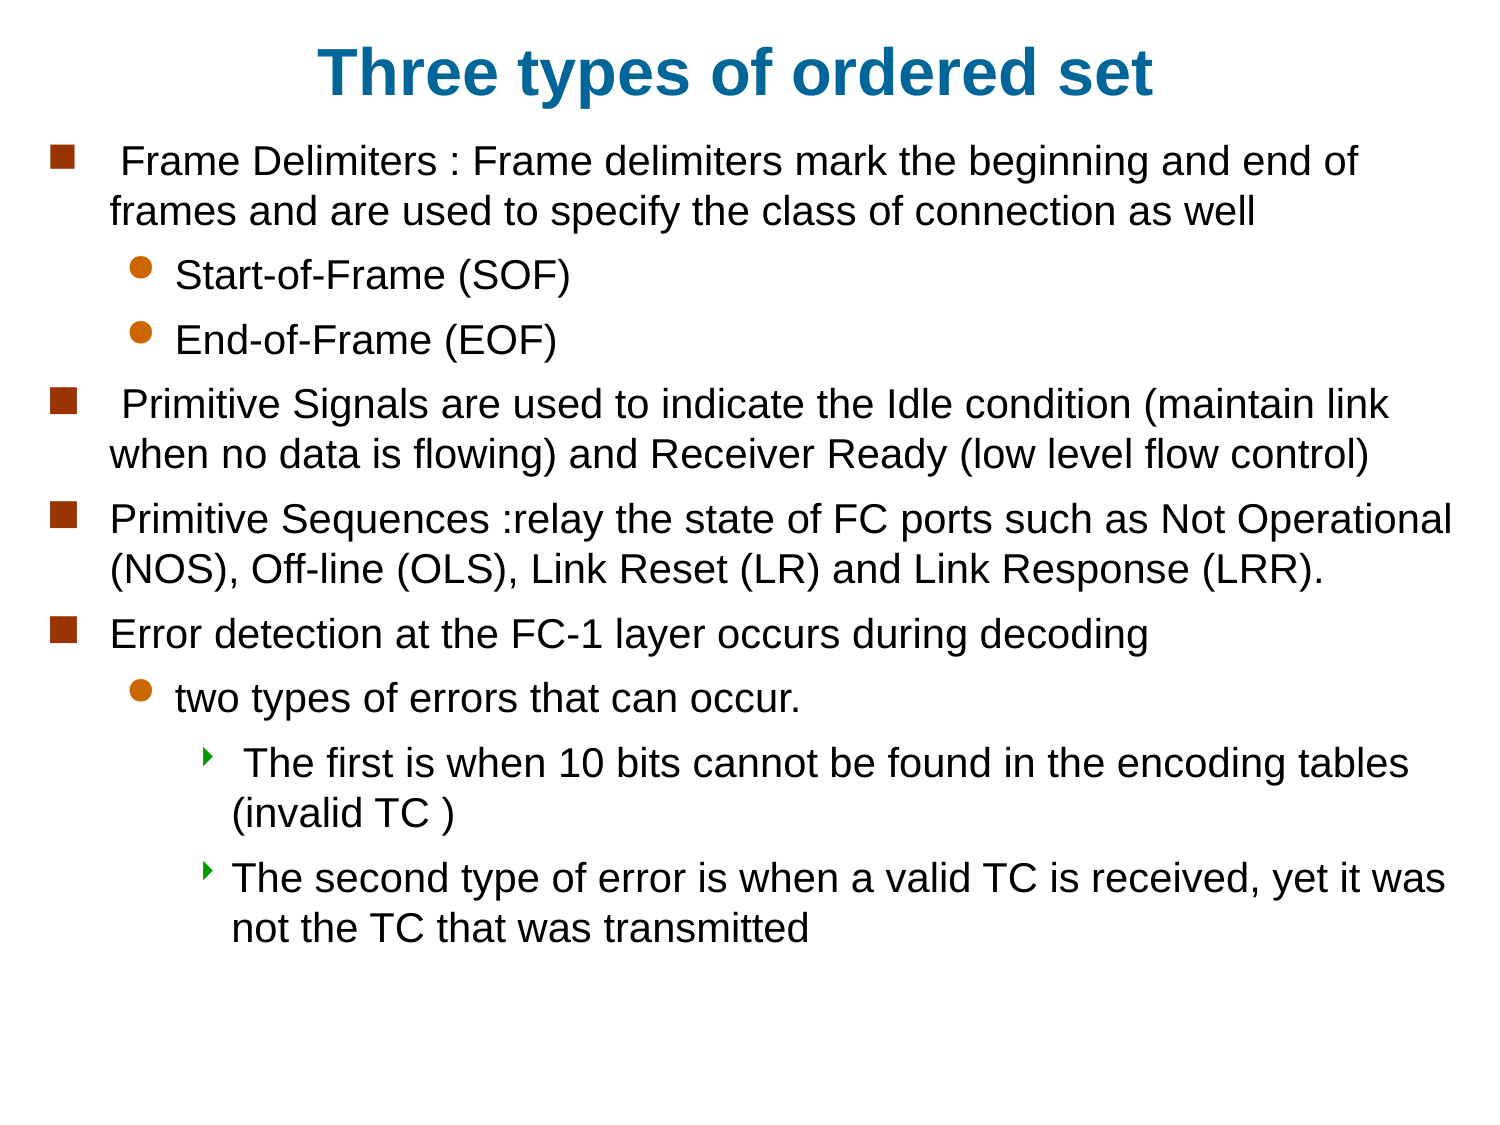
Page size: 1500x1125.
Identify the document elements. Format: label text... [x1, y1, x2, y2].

title Three types of ordered set [70, 21, 1421, 117]
list Frame Delimiters : Frame delimiters mark the beginning and end of frames and are used to specify the class of connection as well Start-of-Frame (SOF) End-of-Frame (EOF) Primitive Signals are used to indicate the Idle condition (maintain link when no data is flowing) and Receiver Ready (low level flow control) Primitive Sequences :relay the state of FC ports such as Not Operational (NOS), Off-line (OLS), Link Reset (LR) and Link Response (LRR). Error detection at the FC-1 layer occurs during decoding two types of errors that can occur. The first is when 10 bits cannot be found in the encoding tables (invalid TC ) The second type of error is when a valid TC is received, yet it was not the TC that was transmitted [37, 125, 1483, 1021]
